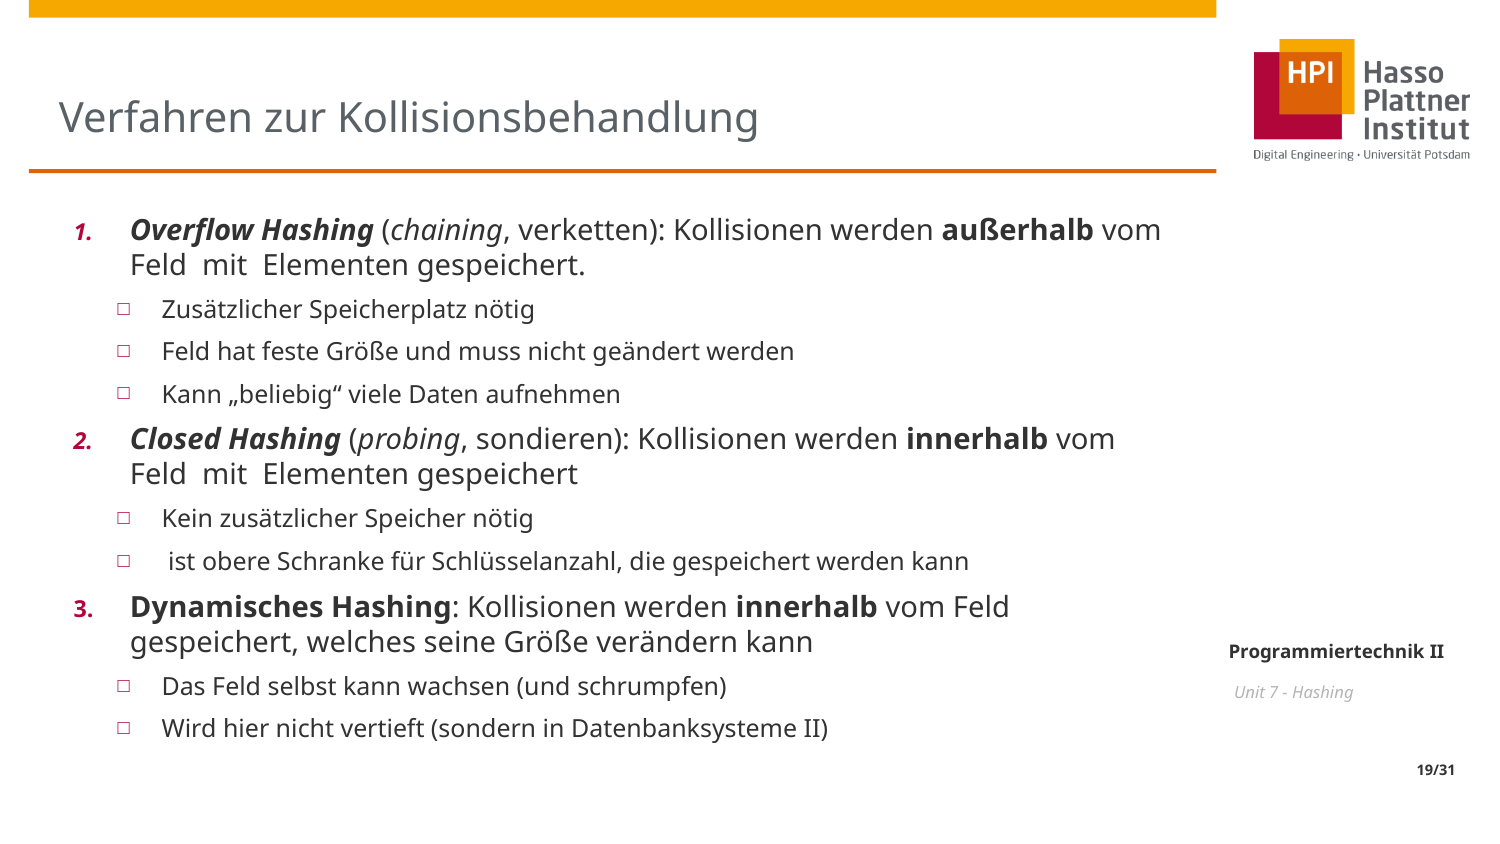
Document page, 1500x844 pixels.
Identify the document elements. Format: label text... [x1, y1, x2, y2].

picture [1254, 39, 1470, 161]
title Verfahren zur Kollisionsbehandlung [58, 17, 1187, 170]
